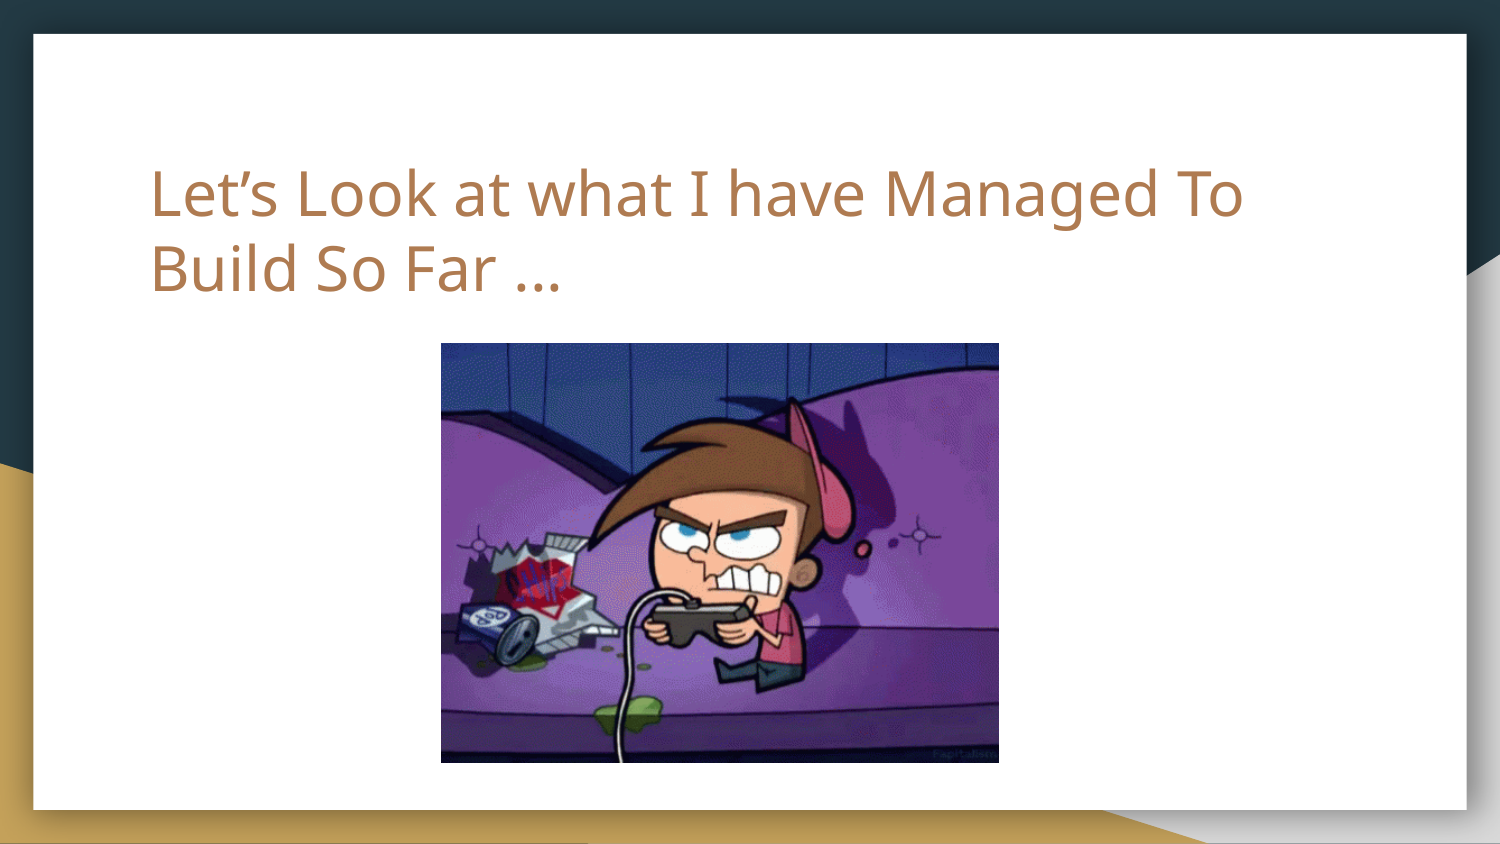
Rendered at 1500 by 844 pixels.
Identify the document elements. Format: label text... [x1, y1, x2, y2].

title Let’s Look at what I have Managed To Build So Far ... [134, 138, 1366, 296]
picture [440, 343, 999, 763]
